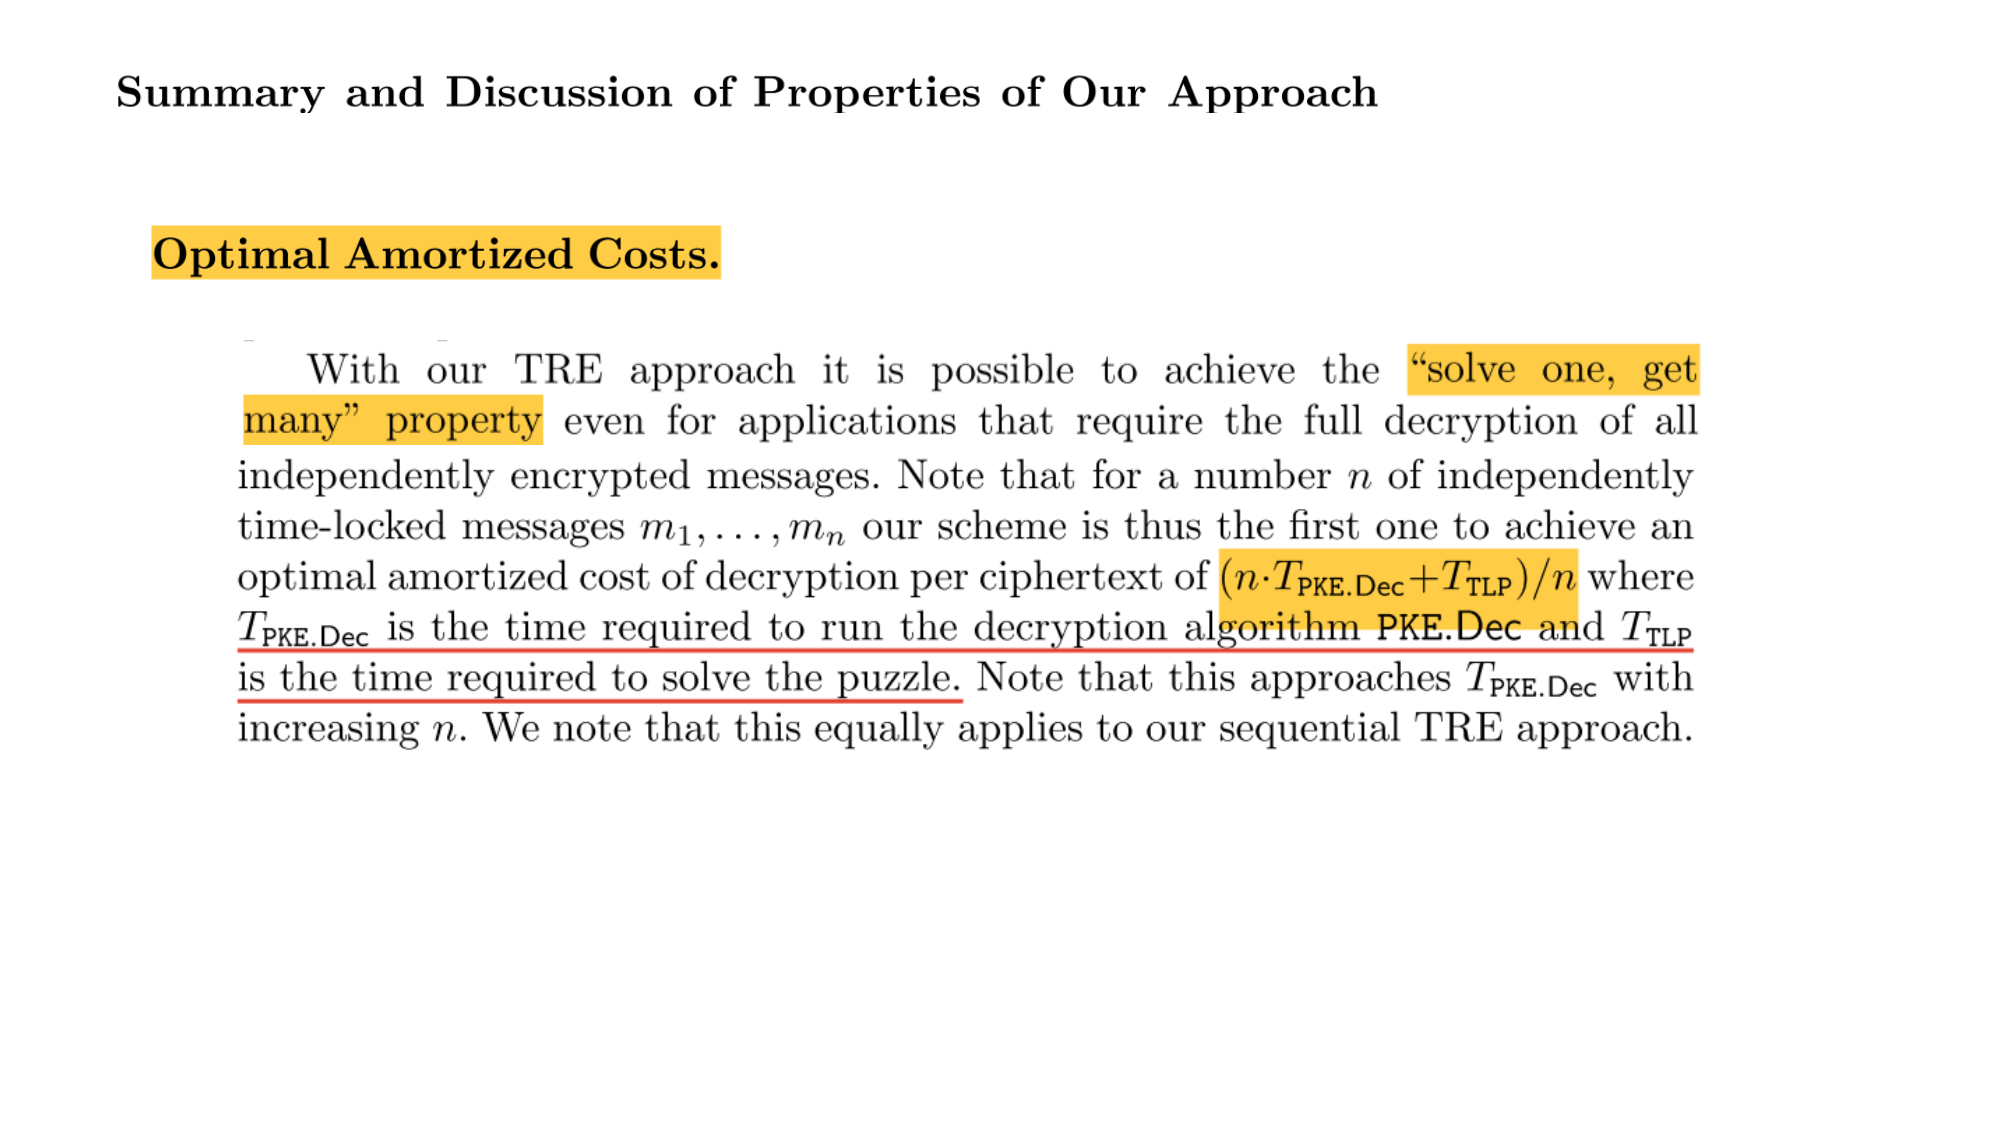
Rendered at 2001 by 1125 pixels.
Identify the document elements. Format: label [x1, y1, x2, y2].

picture [140, 217, 727, 286]
picture [112, 68, 1378, 114]
picture [231, 340, 1741, 757]
